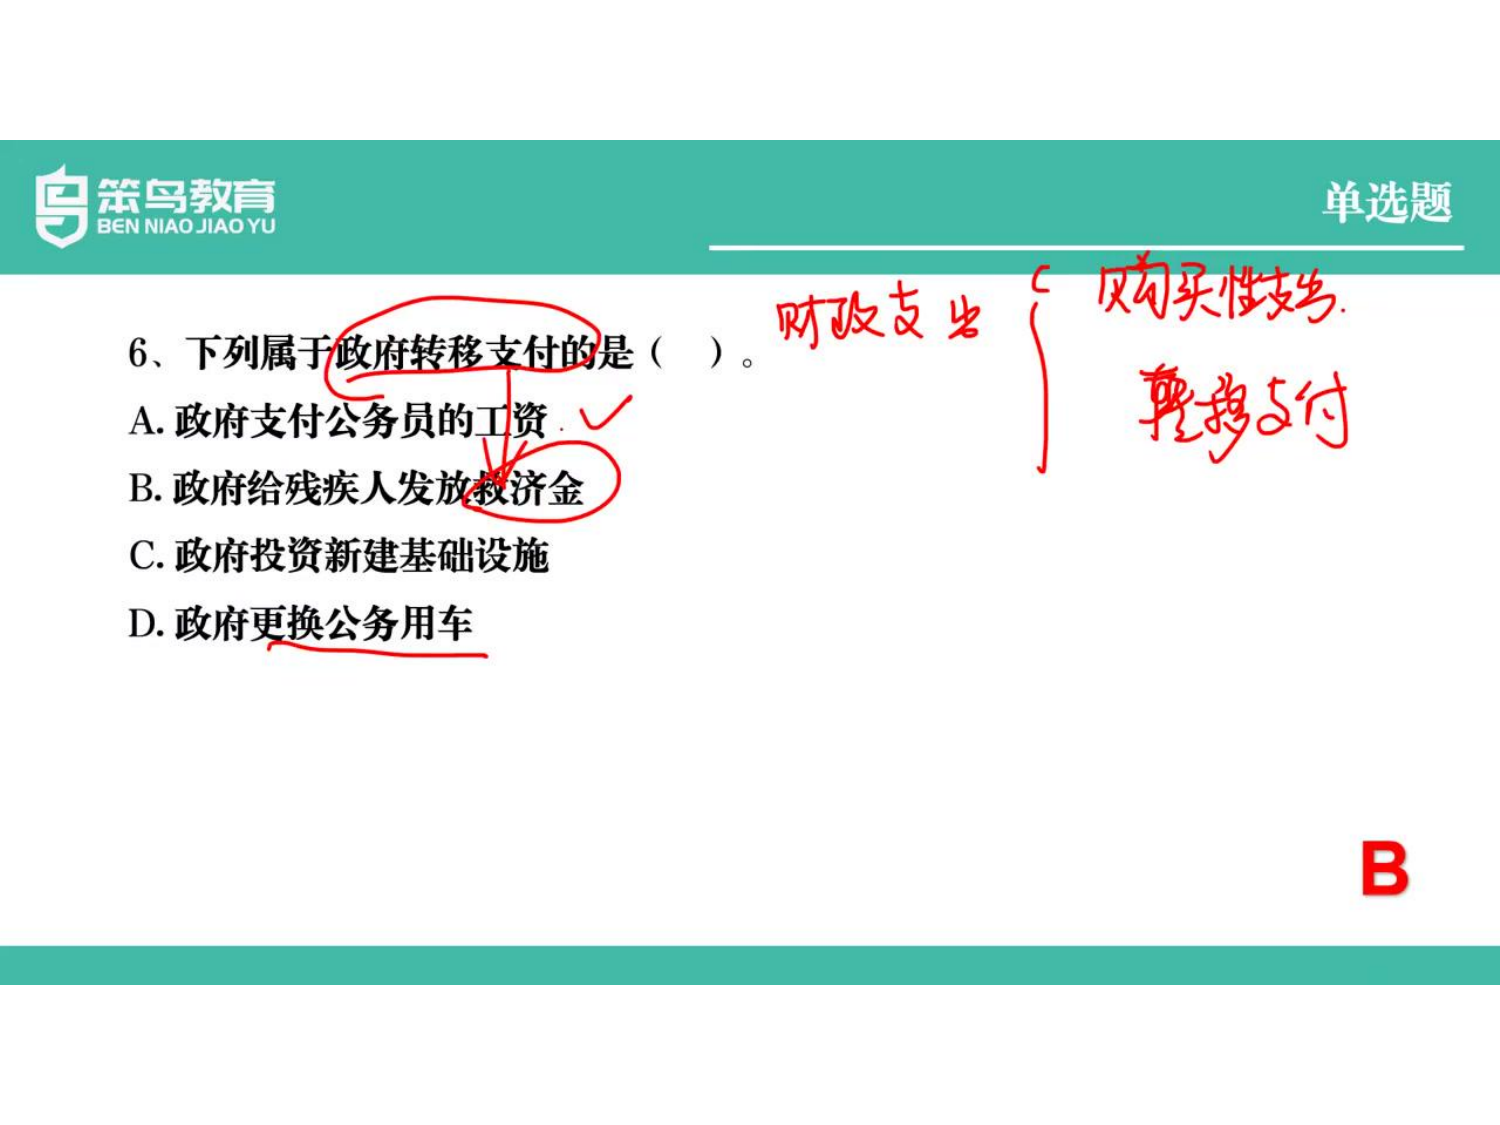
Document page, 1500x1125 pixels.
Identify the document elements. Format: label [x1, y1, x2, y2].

picture [0, 140, 1500, 985]
